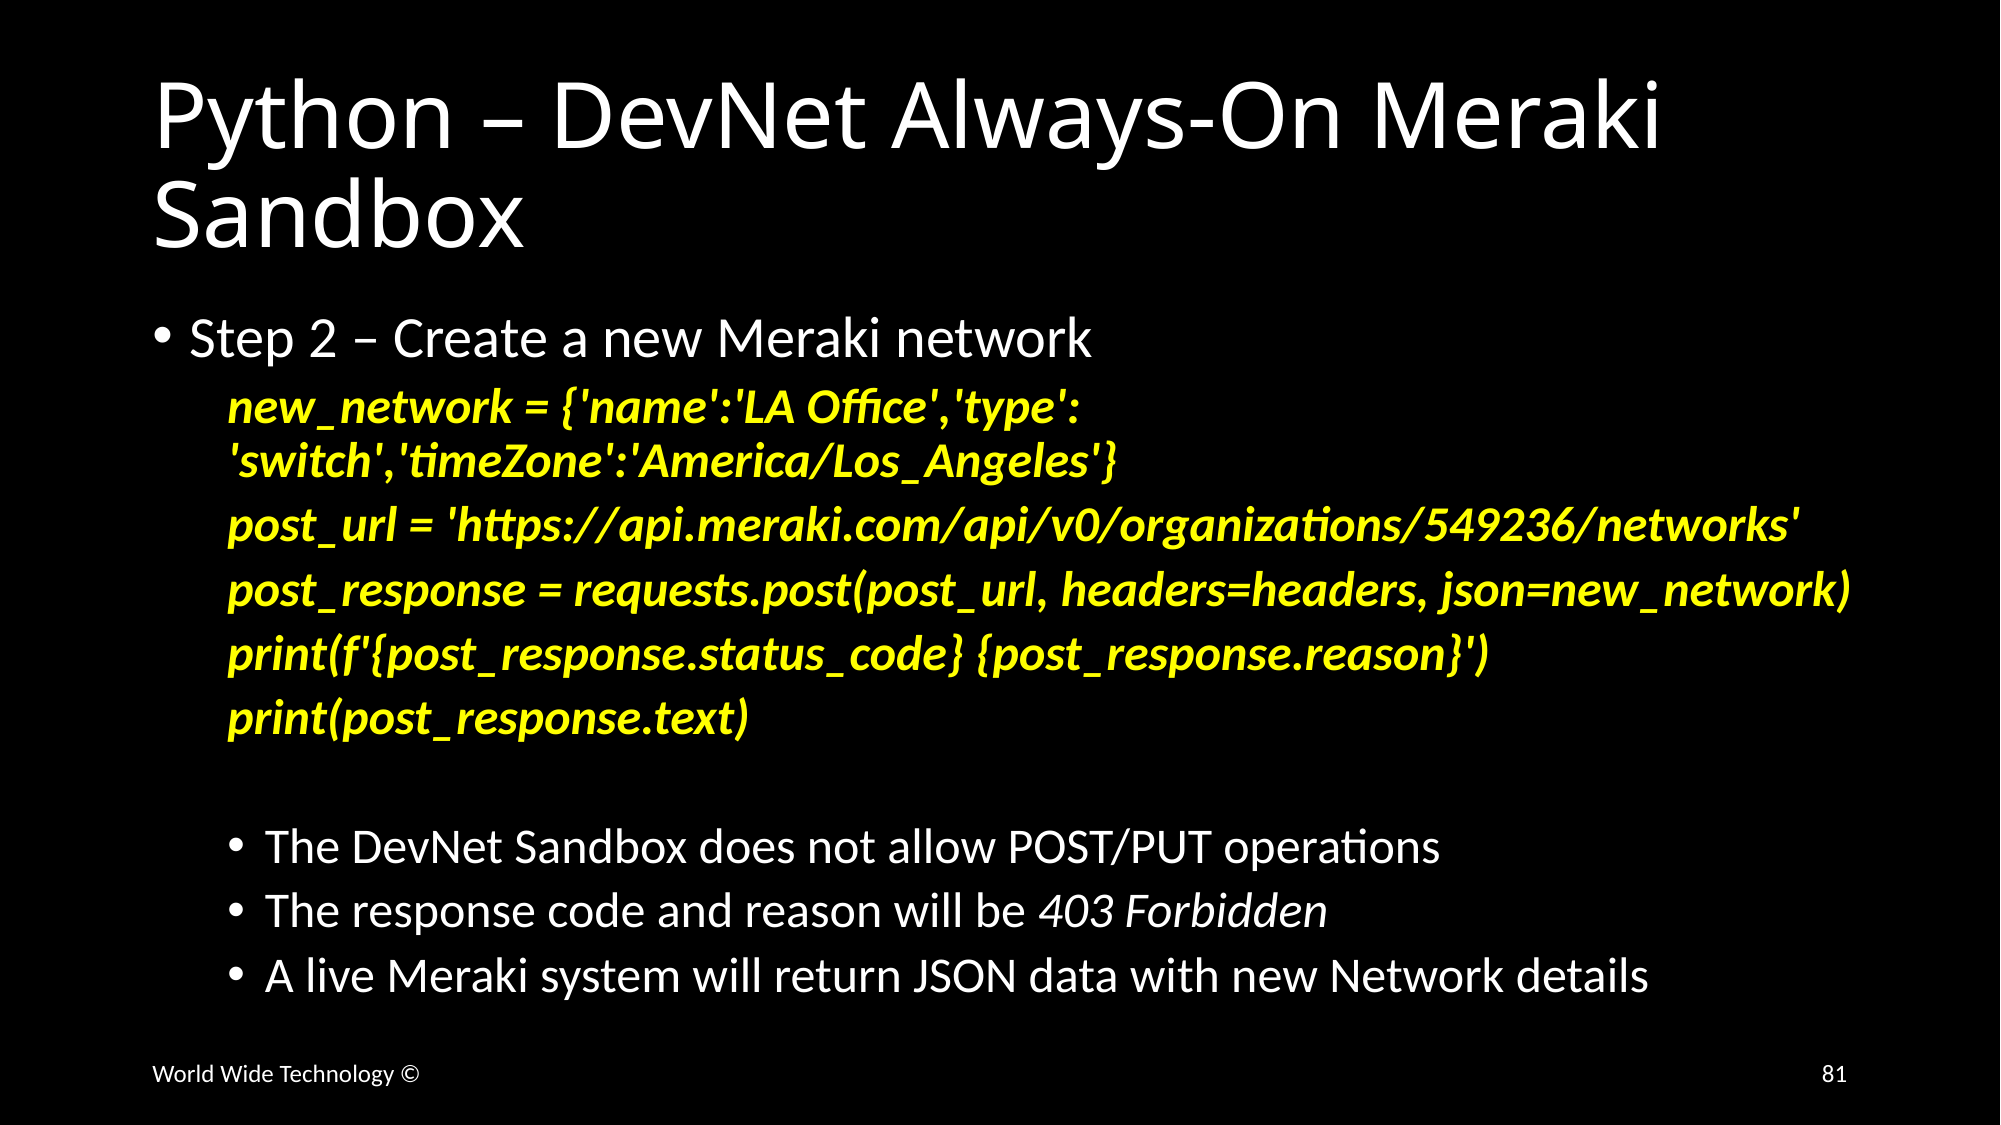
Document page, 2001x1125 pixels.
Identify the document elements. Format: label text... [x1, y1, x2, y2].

title Python – DevNet Always-On Meraki Sandbox [137, 59, 1863, 278]
slide_number 81 [1412, 1042, 1863, 1103]
slide_number World Wide Technology © [137, 1042, 588, 1103]
list Step 2 – Create a new Meraki network new_network = {'name':'LA Office','type': 'switch','timeZone':'America/Los_Angeles'} post_url = 'https://api.meraki.com/api/v0/organizations/549236/networks' post_response = requests.post(post_url, headers=headers, json=new_network) print(f'{post_response.status_code} {post_response.reason}') print(post_response.text) The DevNet Sandbox does not allow POST/PUT operations The response code and reason will be 403 Forbidden A live Meraki system will return JSON data with new Network details [137, 299, 1950, 1014]
